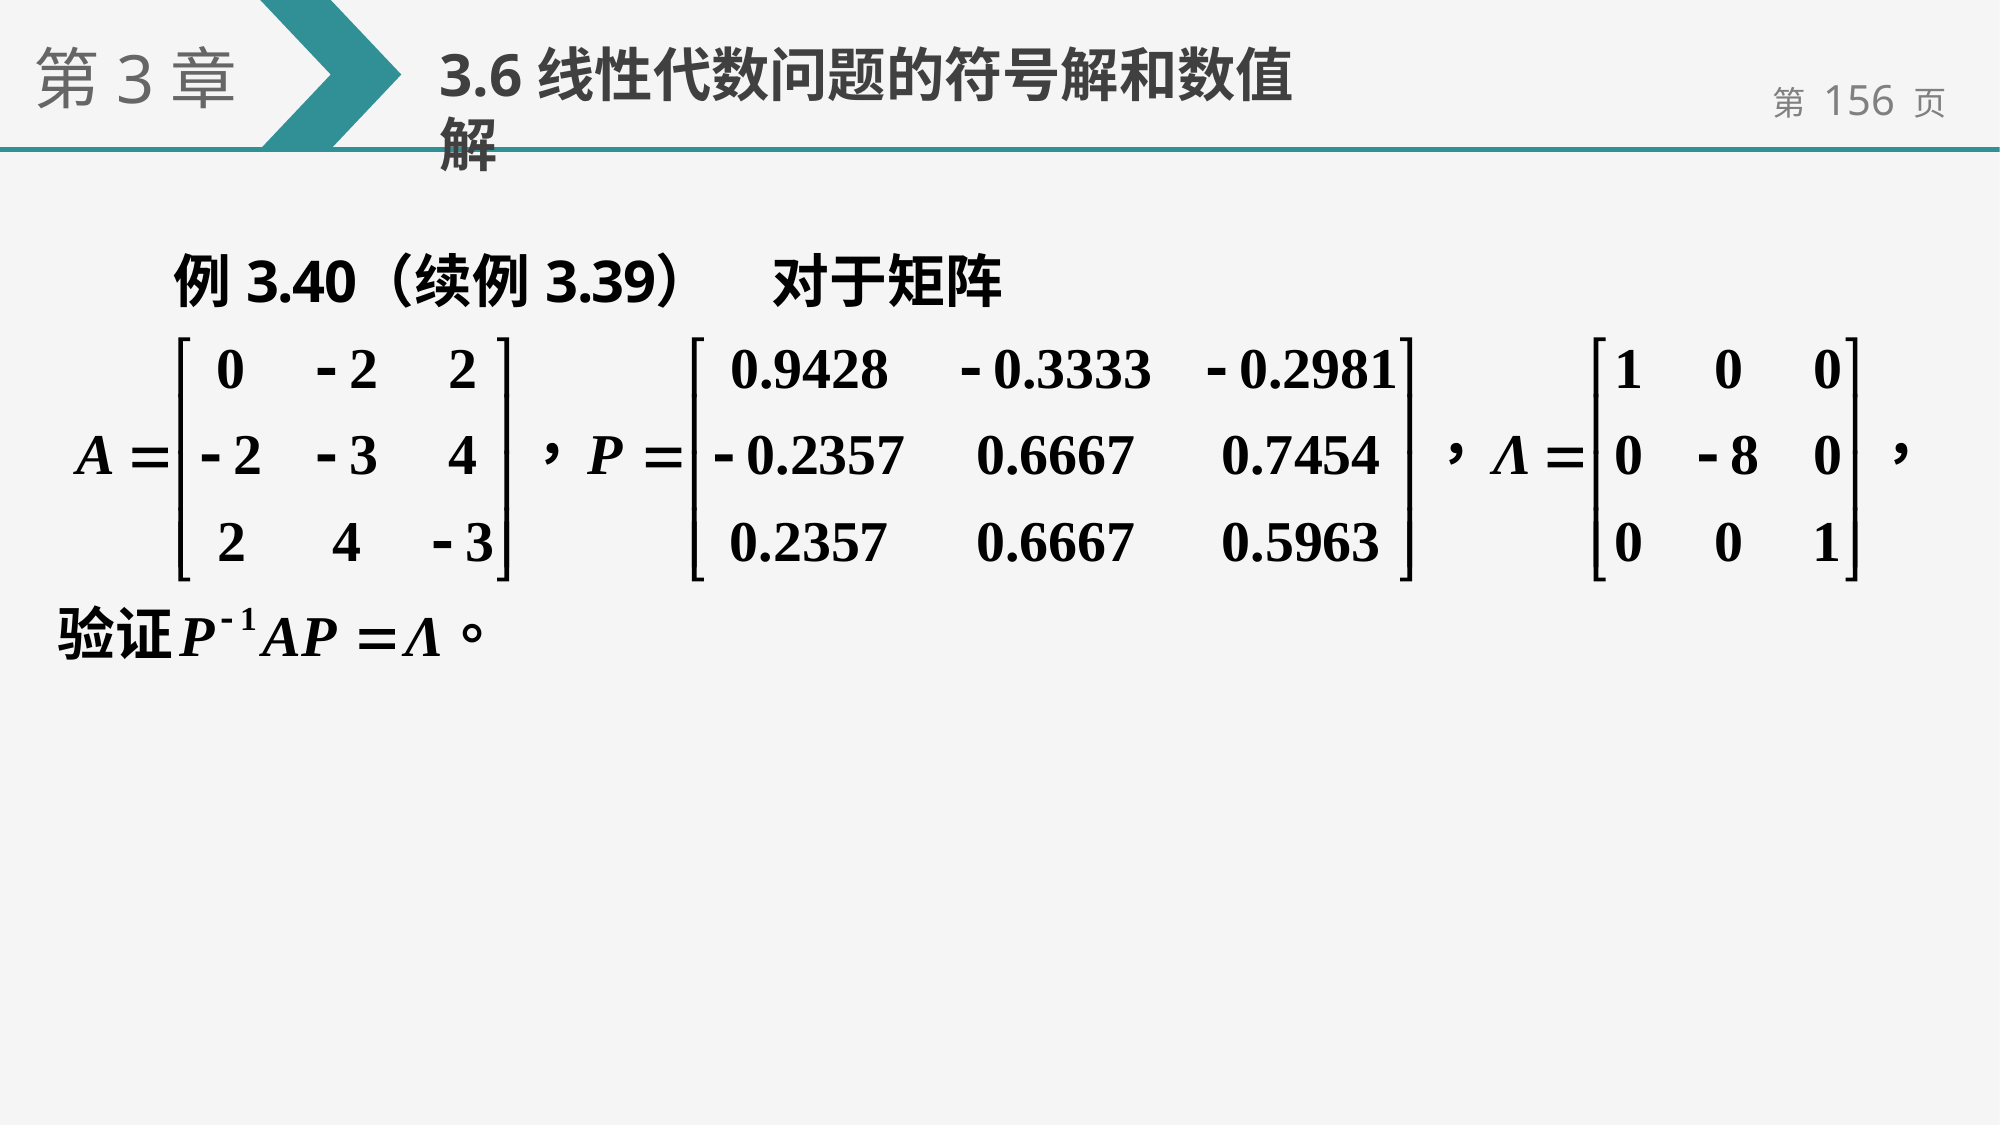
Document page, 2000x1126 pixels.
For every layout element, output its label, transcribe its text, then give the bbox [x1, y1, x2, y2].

text_box 3.6线性代数问题的符号解和数值解 [424, 31, 1366, 148]
text_box [258, 0, 403, 148]
text_box 第3章 [19, 29, 253, 125]
text_box 3.6线性代数问题的符号解和数值解 [424, 161, 1366, 186]
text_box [57, 217, 1937, 861]
